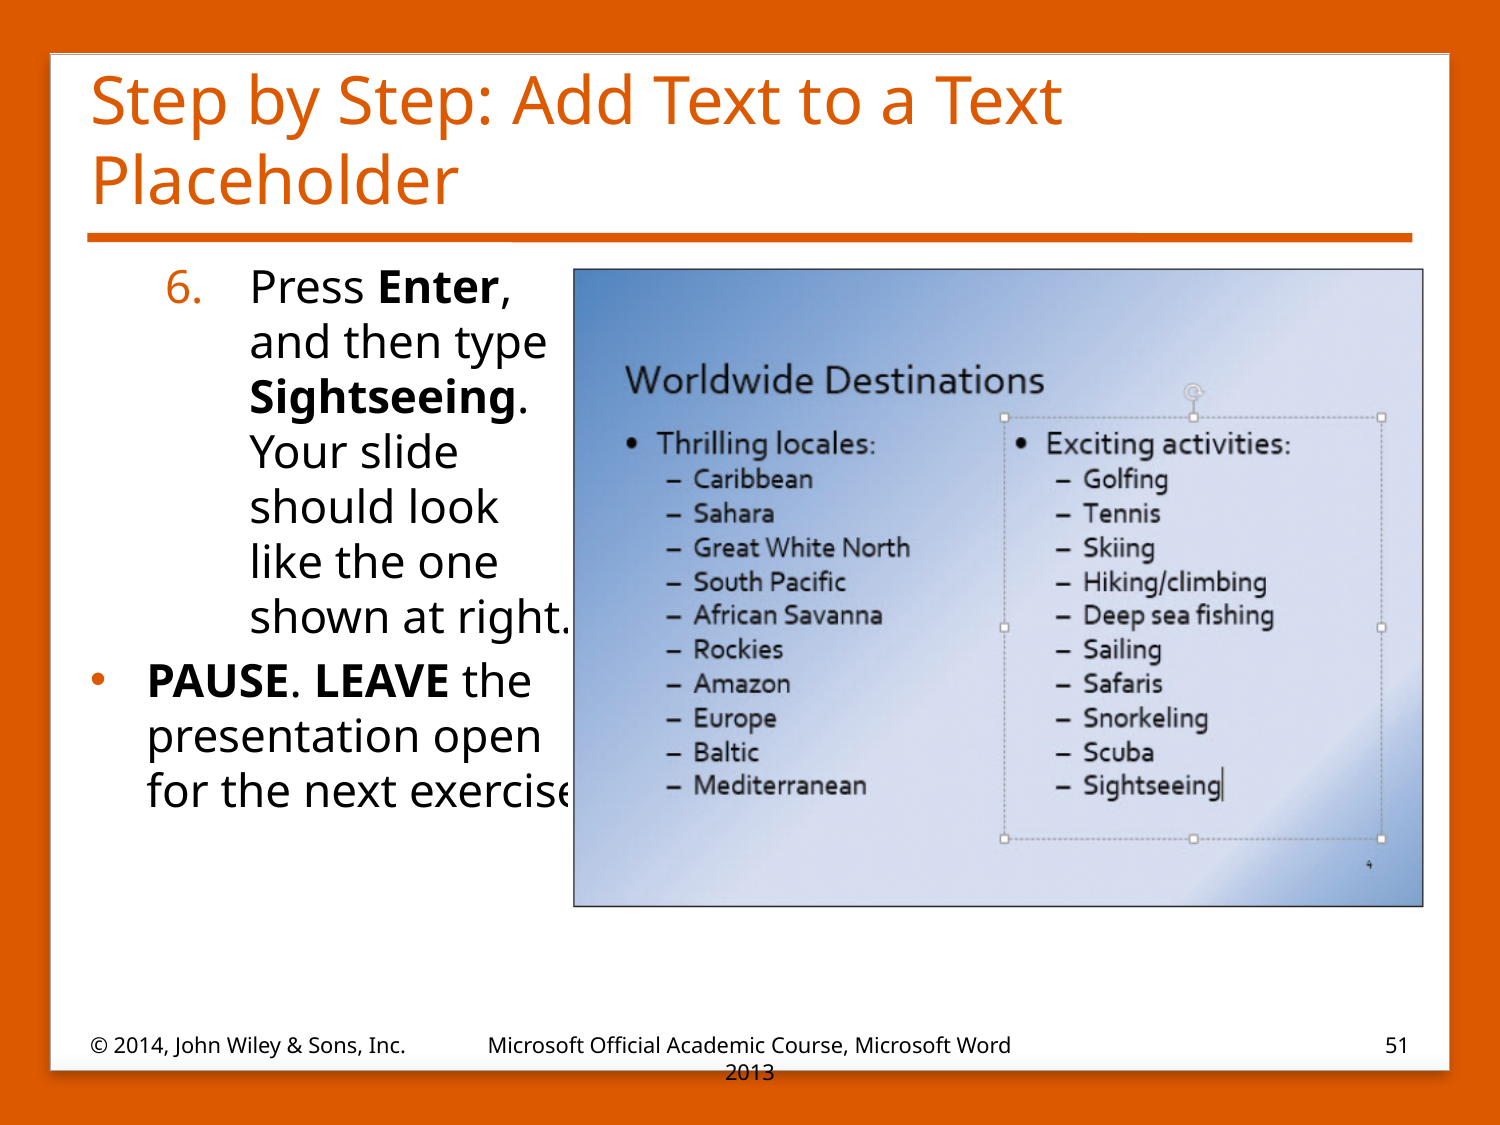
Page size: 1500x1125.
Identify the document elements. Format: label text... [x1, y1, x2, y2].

footer Microsoft Official Academic Course, Microsoft Word 2013 [449, 1024, 1051, 1103]
slide_number © 2014, John Wiley & Sons, Inc. [74, 1024, 426, 1103]
slide_number 51 [1074, 1024, 1426, 1103]
picture [567, 262, 1433, 914]
list Press Enter, and then type Sightseeing. Your slide should look like the one shown at right. PAUSE. LEAVE the presentation open for the next exercise. [75, 249, 1425, 1063]
title Step by Step: Add Text to a Text Placeholder [74, 74, 1426, 226]
